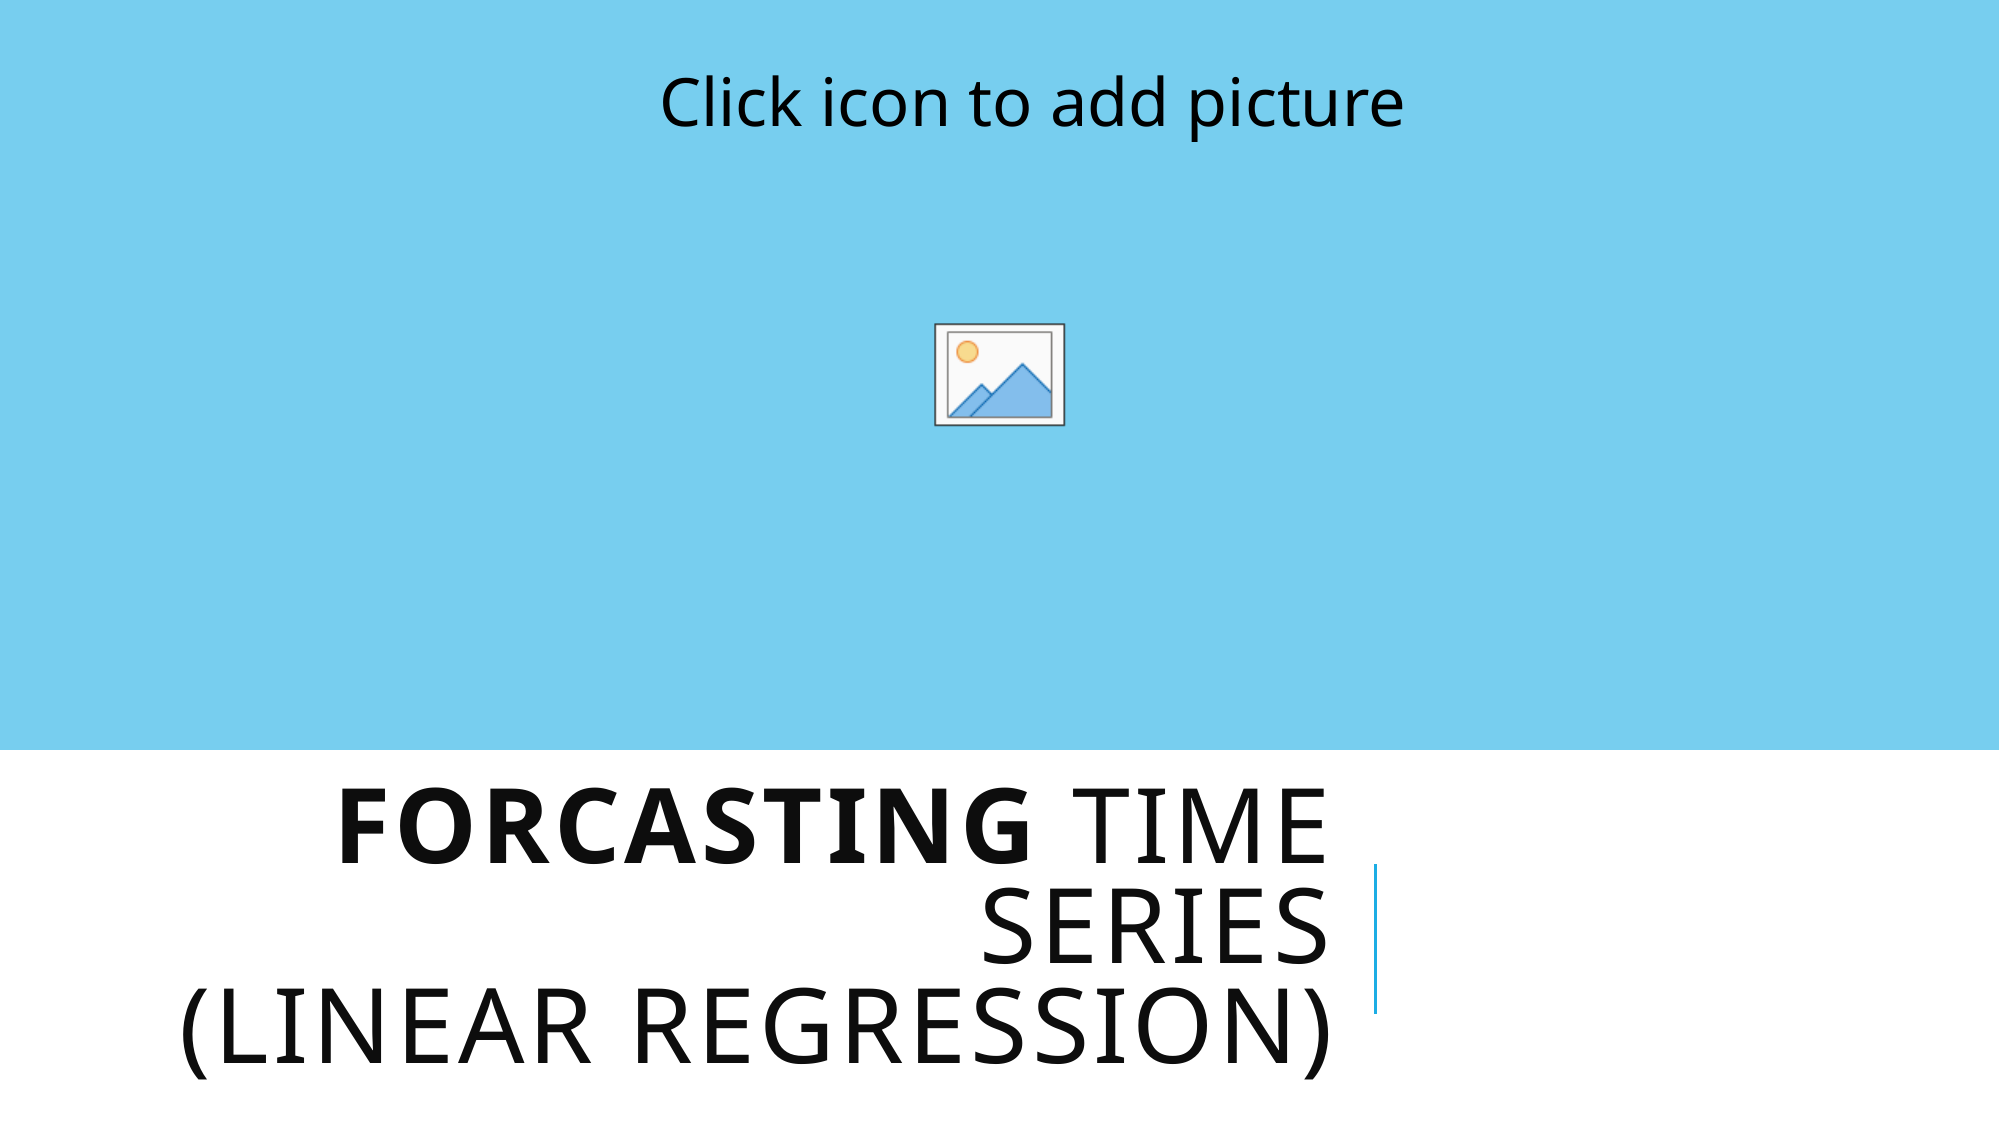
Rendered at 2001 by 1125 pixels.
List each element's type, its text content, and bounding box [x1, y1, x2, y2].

picture [0, 0, 2000, 751]
title Forcasting time series (linear regression) [75, 813, 1350, 1054]
